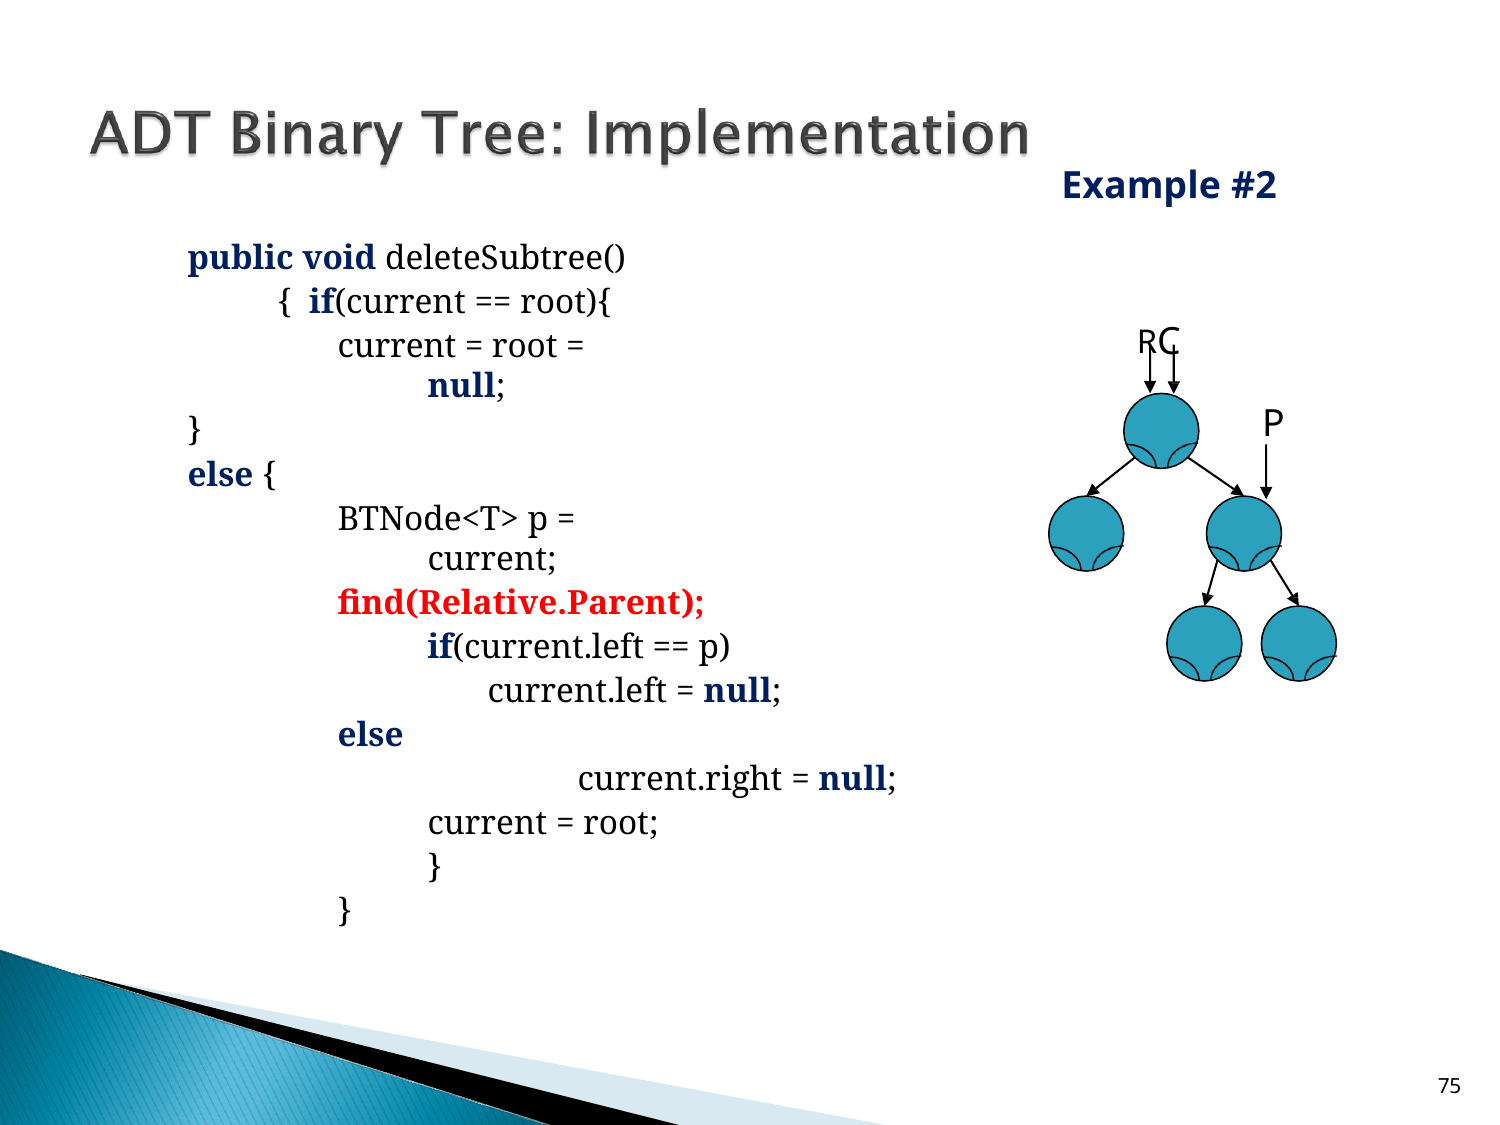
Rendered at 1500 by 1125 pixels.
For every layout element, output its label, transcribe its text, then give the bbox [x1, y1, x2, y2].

text_box [1259, 444, 1273, 500]
text_box [1208, 653, 1242, 682]
text_box [1264, 656, 1294, 681]
picture [0, 948, 558, 1125]
text_box [1086, 456, 1136, 497]
text_box [1201, 559, 1219, 607]
text_box [1169, 656, 1200, 681]
text_box [49, 83, 1089, 180]
slide_number 10 [1435, 1054, 1469, 1125]
text_box [1123, 393, 1199, 469]
text_box [1302, 653, 1338, 682]
text_box [1187, 456, 1245, 497]
text_box RC [1134, 350, 1172, 366]
text_box [1261, 606, 1337, 682]
text_box [1051, 546, 1082, 571]
text_box public void deleteSubtree(){ if(current == root){ current = root = null; } else { BTNode<T> p = current; find(Relative.Parent); if(current.left == p) current.left = null; else current.right = null; current = root; } } [185, 232, 931, 930]
text_box [1048, 496, 1124, 572]
text_box [1206, 496, 1282, 572]
title Example #2 [222, 149, 1278, 350]
text_box RC [1175, 350, 1187, 366]
text_box P [1260, 399, 1285, 445]
text_box [1166, 606, 1242, 682]
text_box [1209, 546, 1239, 571]
text_box [1247, 543, 1283, 572]
text_box [1167, 350, 1181, 394]
text_box [1143, 366, 1157, 394]
text_box [1126, 444, 1157, 468]
text_box [1090, 543, 1125, 572]
text_box [1165, 440, 1199, 469]
text_box [1269, 559, 1299, 606]
